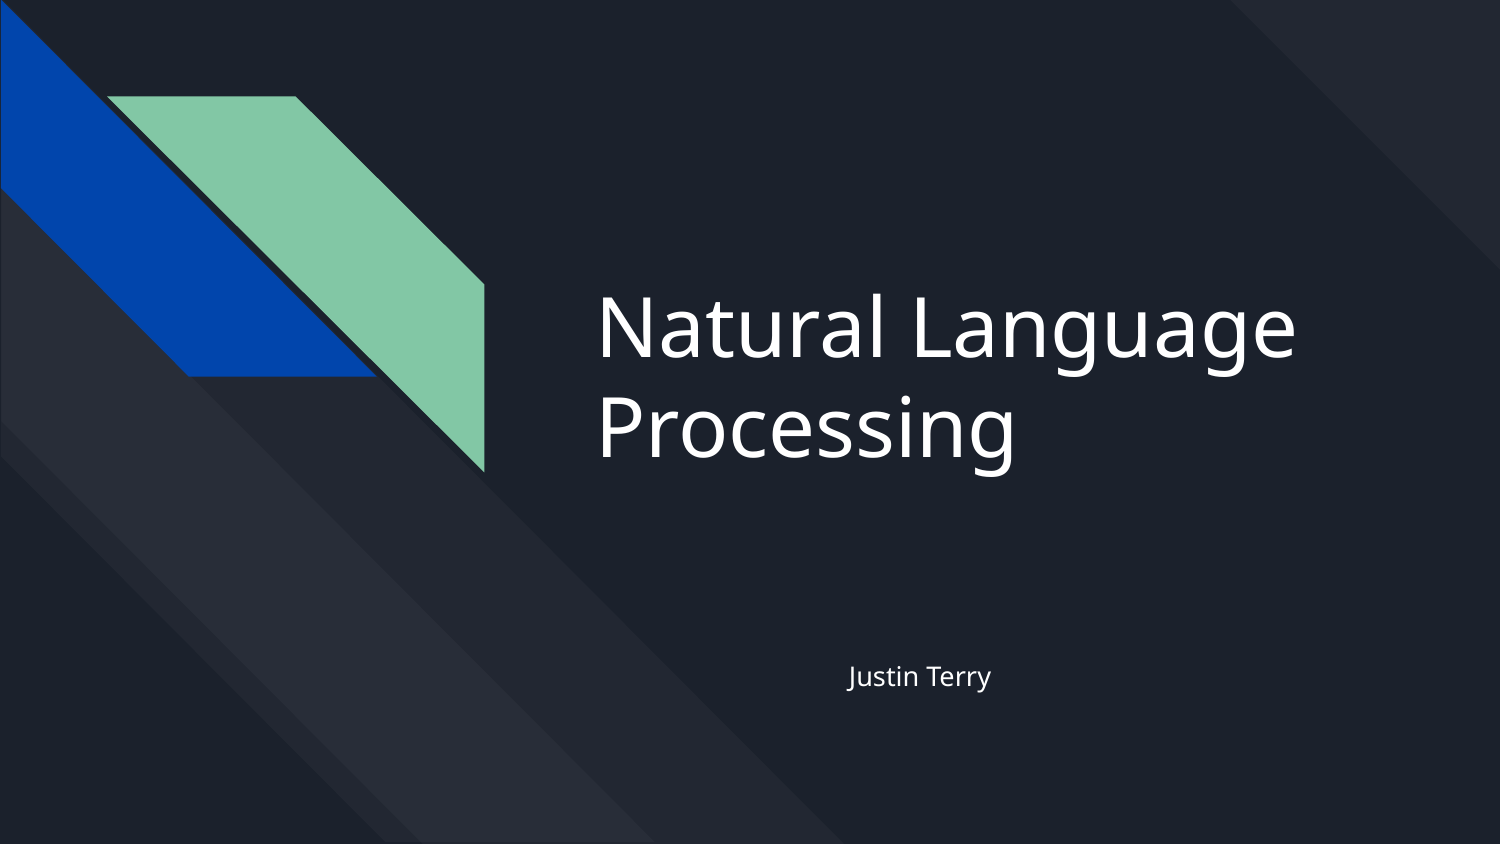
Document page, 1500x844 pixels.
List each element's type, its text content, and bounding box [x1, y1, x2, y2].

subtitle Justin Terry [833, 643, 1404, 727]
title Natural Language Processing [580, 258, 1404, 518]
